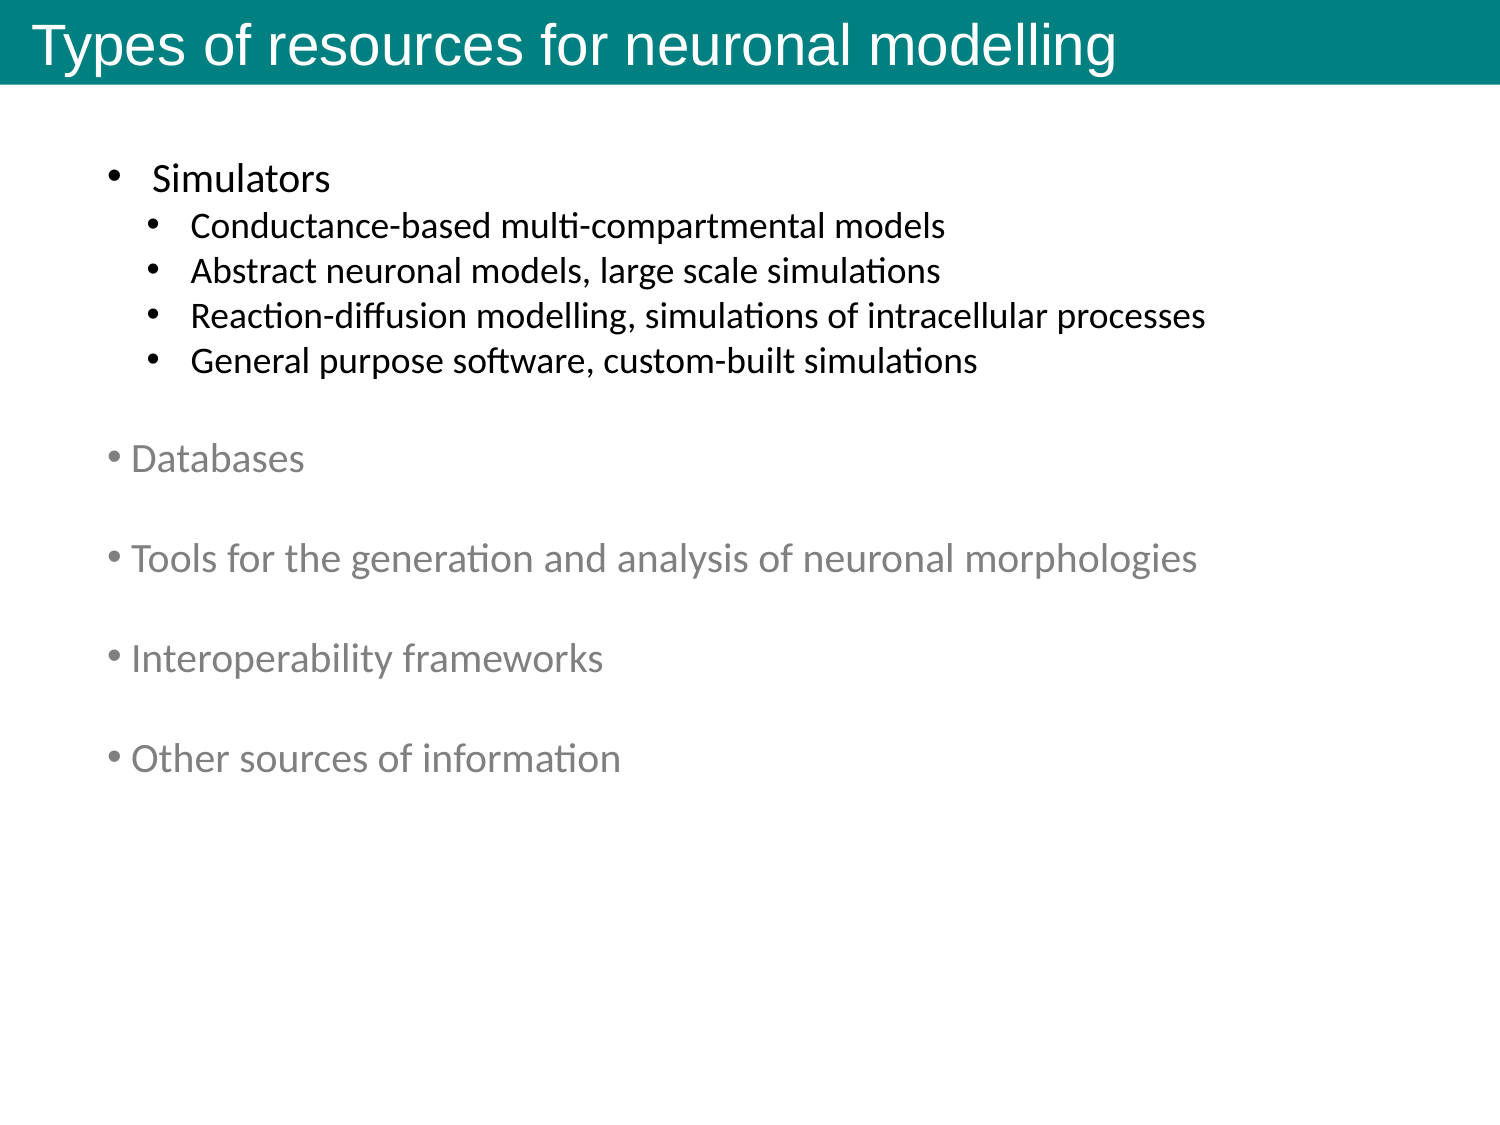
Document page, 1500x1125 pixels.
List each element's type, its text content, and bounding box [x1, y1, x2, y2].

text_box Types of resources for neuronal modelling [0, 0, 1500, 85]
text_box Simulators Conductance-based multi-compartmental models Abstract neuronal models, large scale simulations Reaction-diffusion modelling, simulations of intracellular processes General purpose software, custom-built simulations Databases Tools for the generation and analysis of neuronal morphologies Interoperability frameworks Other sources of information [92, 143, 1500, 889]
